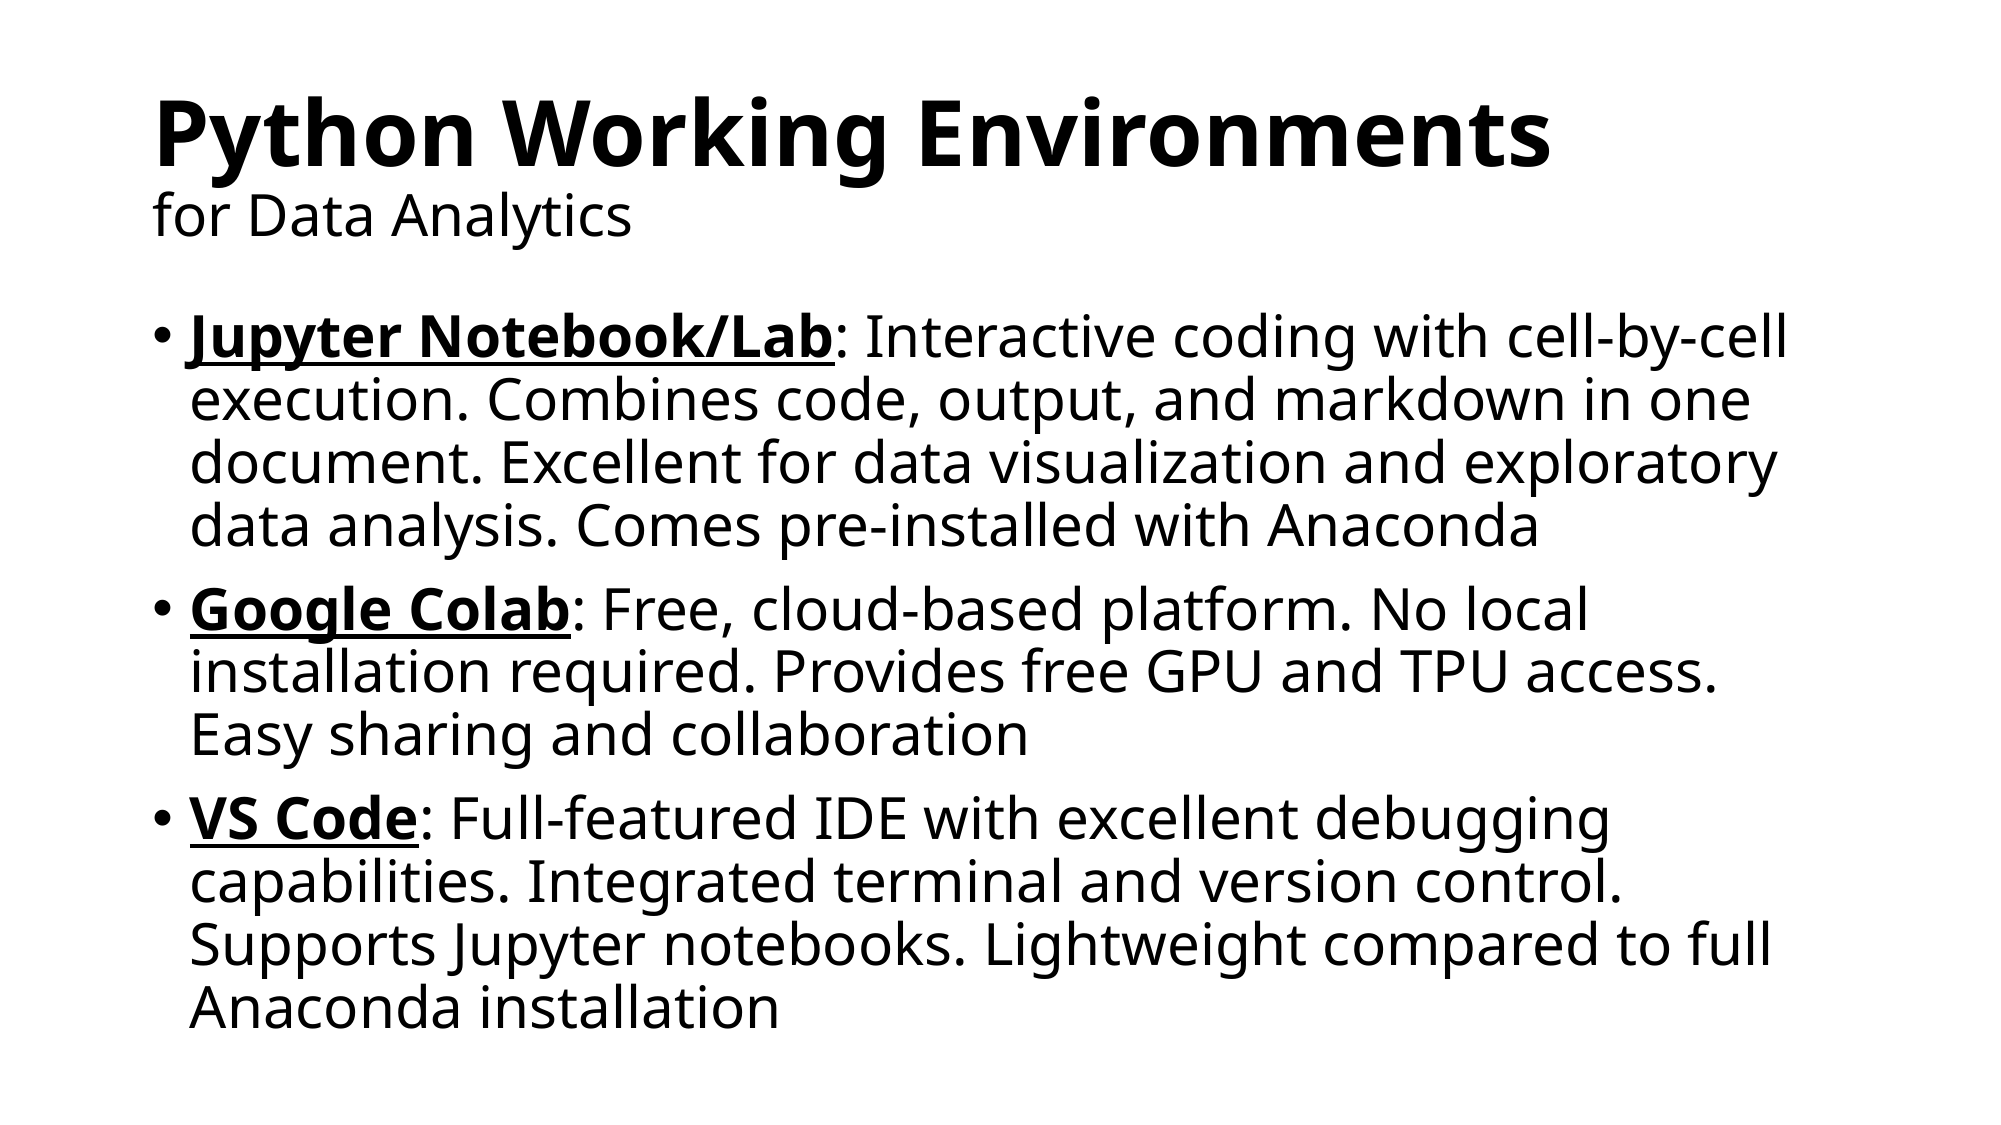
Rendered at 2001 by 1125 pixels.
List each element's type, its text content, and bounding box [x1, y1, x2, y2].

list Jupyter Notebook/Lab: Interactive coding with cell-by-cell execution. Combines code, output, and markdown in one document. Excellent for data visualization and exploratory data analysis. Comes pre-installed with Anaconda Google Colab: Free, cloud-based platform. No local installation required. Provides free GPU and TPU access. Easy sharing and collaboration VS Code: Full-featured IDE with excellent debugging capabilities. Integrated terminal and version control. Supports Jupyter notebooks. Lightweight compared to full Anaconda installation [137, 299, 1863, 1014]
title Python Working Environments for Data Analytics [137, 59, 1863, 278]
